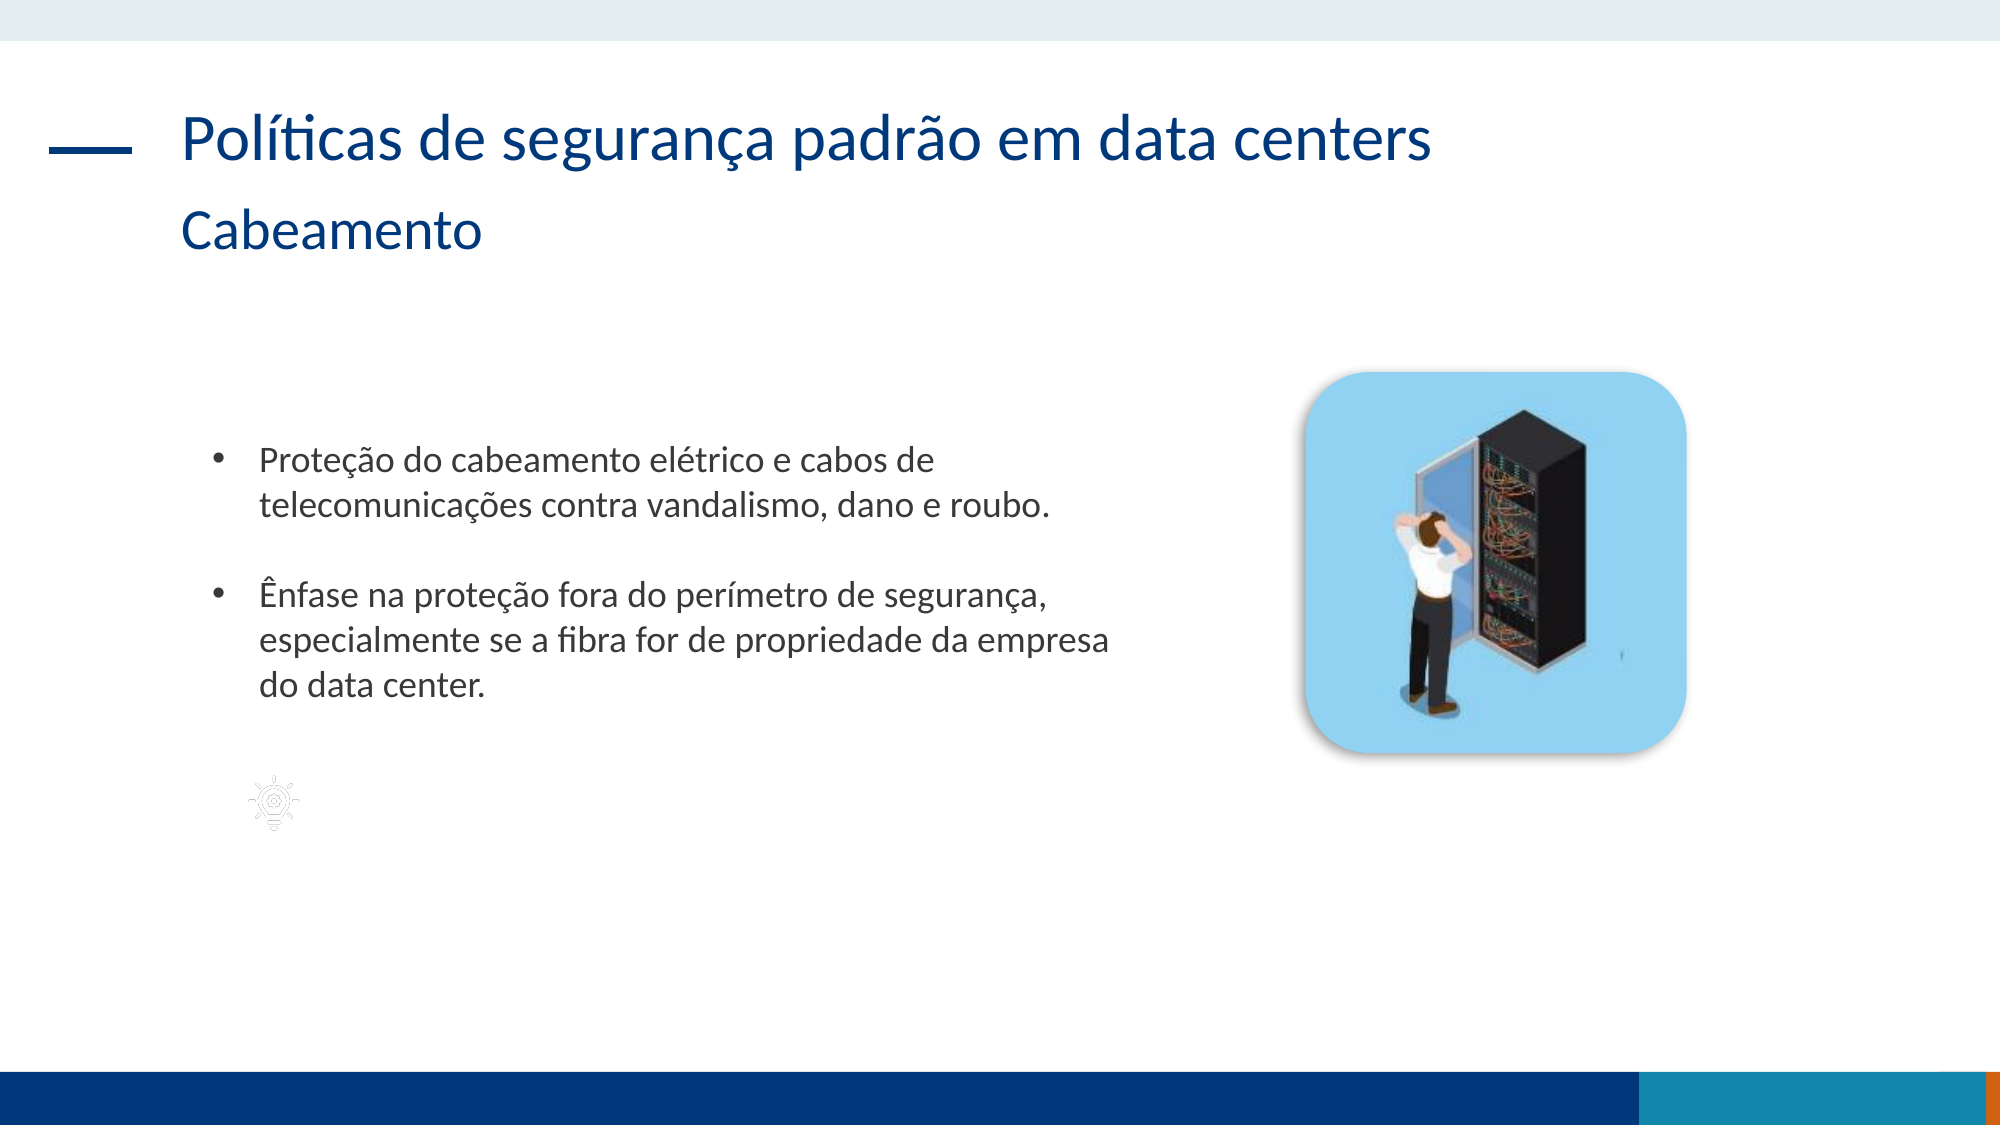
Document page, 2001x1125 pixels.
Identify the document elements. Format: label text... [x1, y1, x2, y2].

picture [244, 773, 305, 834]
list Políticas de segurança padrão em data centers [167, 95, 1833, 237]
picture [1305, 372, 1687, 753]
text_box Cabeamento [167, 191, 1479, 281]
text_box Proteção do cabeamento elétrico e cabos de telecomunicações contra vandalismo, dano e roubo. Ênfase na proteção fora do perímetro de segurança, especialmente se a fibra for de propriedade da empresa do data center. [197, 427, 1142, 713]
